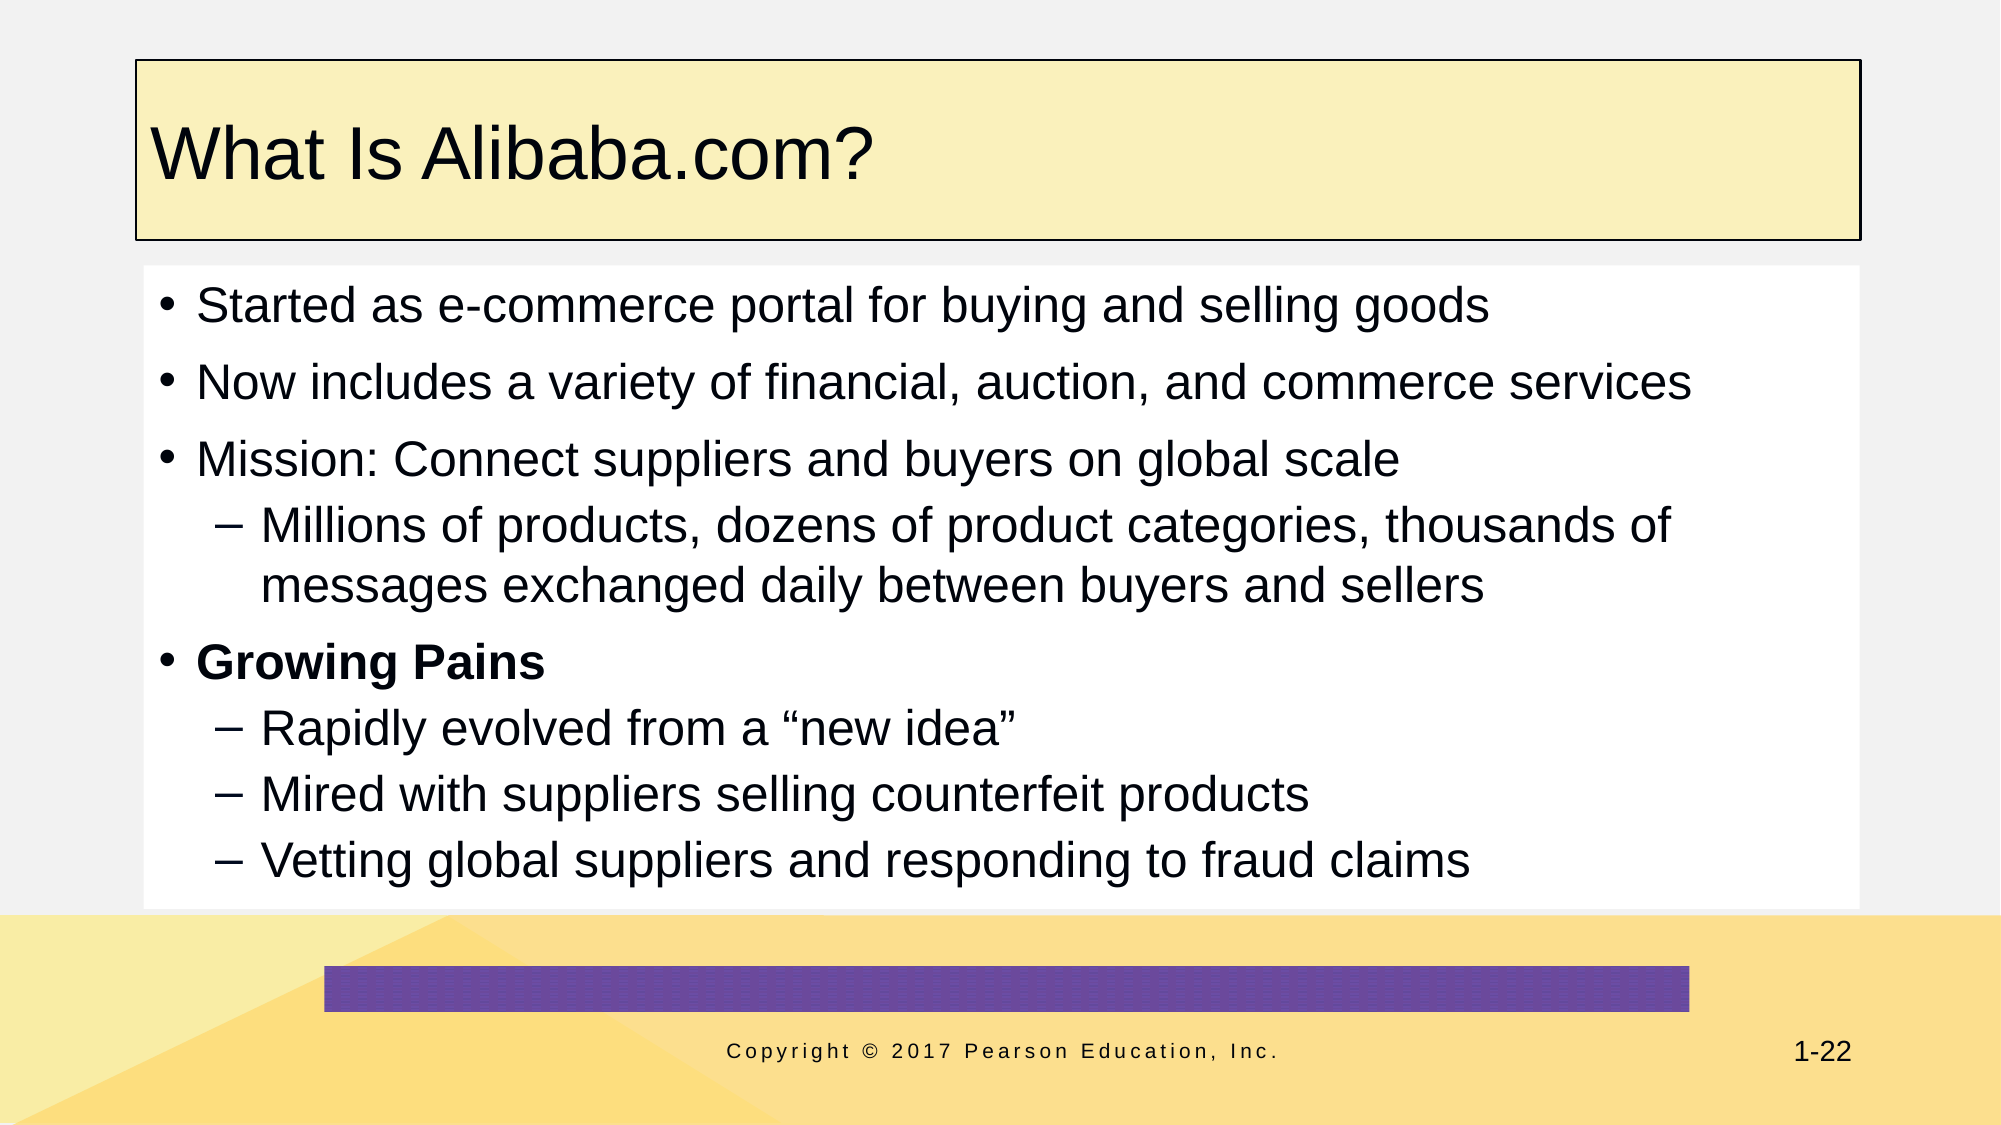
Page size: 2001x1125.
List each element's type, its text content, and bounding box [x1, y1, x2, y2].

title What Is Alibaba.com? [135, 59, 1862, 241]
footer Copyright © 2017 Pearson Education, Inc. [326, 1025, 1677, 1075]
list Started as e-commerce portal for buying and selling goods Now includes a variety of financial, auction, and commerce services Mission: Connect suppliers and buyers on global scale Millions of products, dozens of product categories, thousands of messages exchanged daily between buyers and sellers Growing Pains Rapidly evolved from a “new idea” Mired with suppliers selling counterfeit products Vetting global suppliers and responding to fraud claims [143, 265, 1860, 909]
